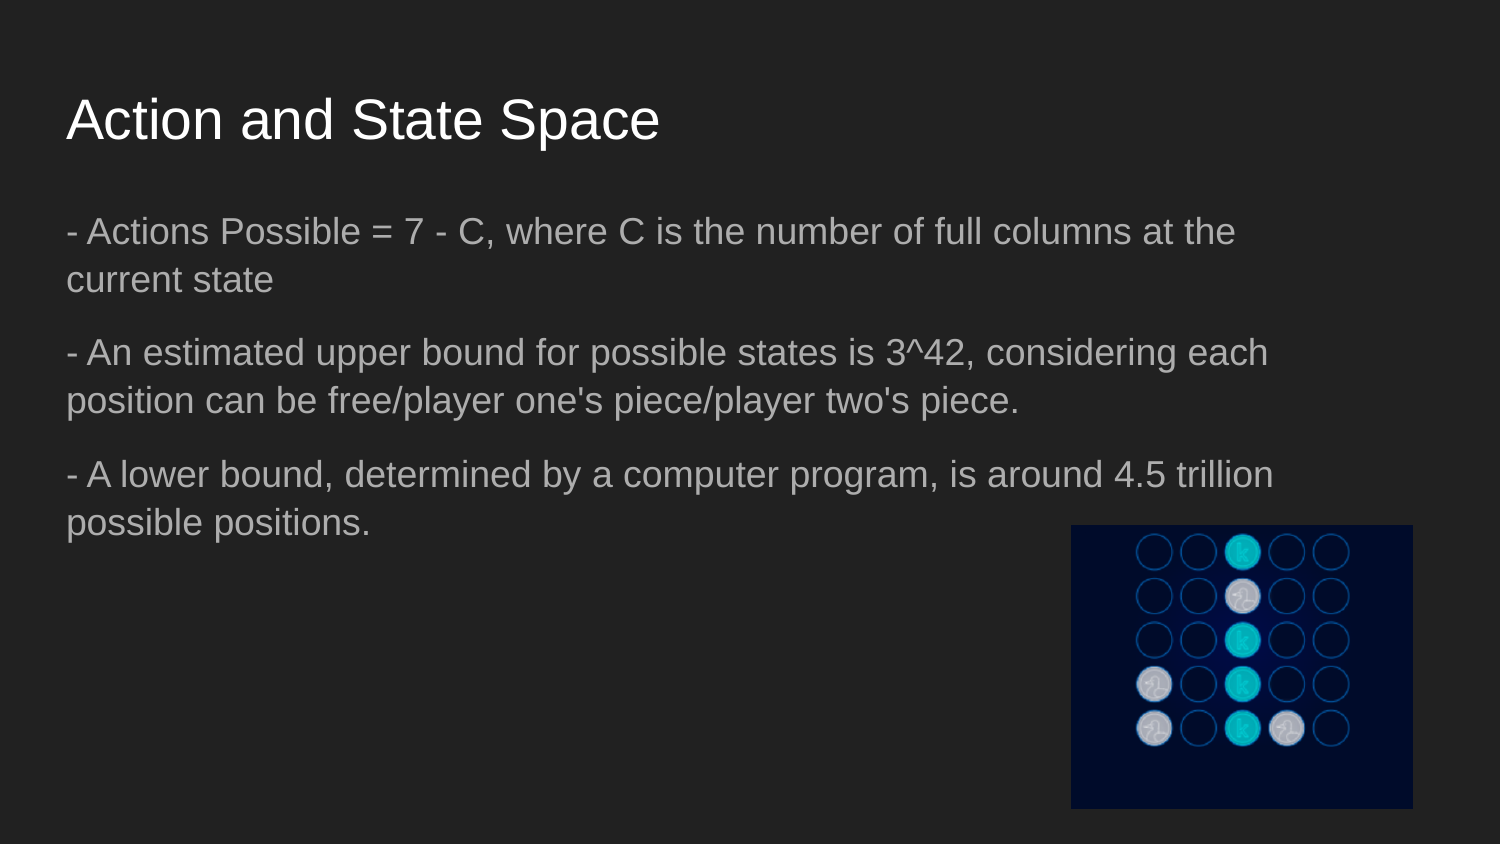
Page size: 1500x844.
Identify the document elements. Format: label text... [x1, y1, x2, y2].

title Action and State Space [51, 72, 1449, 167]
picture [1071, 524, 1413, 809]
list - Actions Possible = 7 - C, where C is the number of full columns at the current state - An estimated upper bound for possible states is 3^42, considering each position can be free/player one's piece/player two's piece. - A lower bound, determined by a computer program, is around 4.5 trillion possible positions. [51, 189, 1298, 750]
